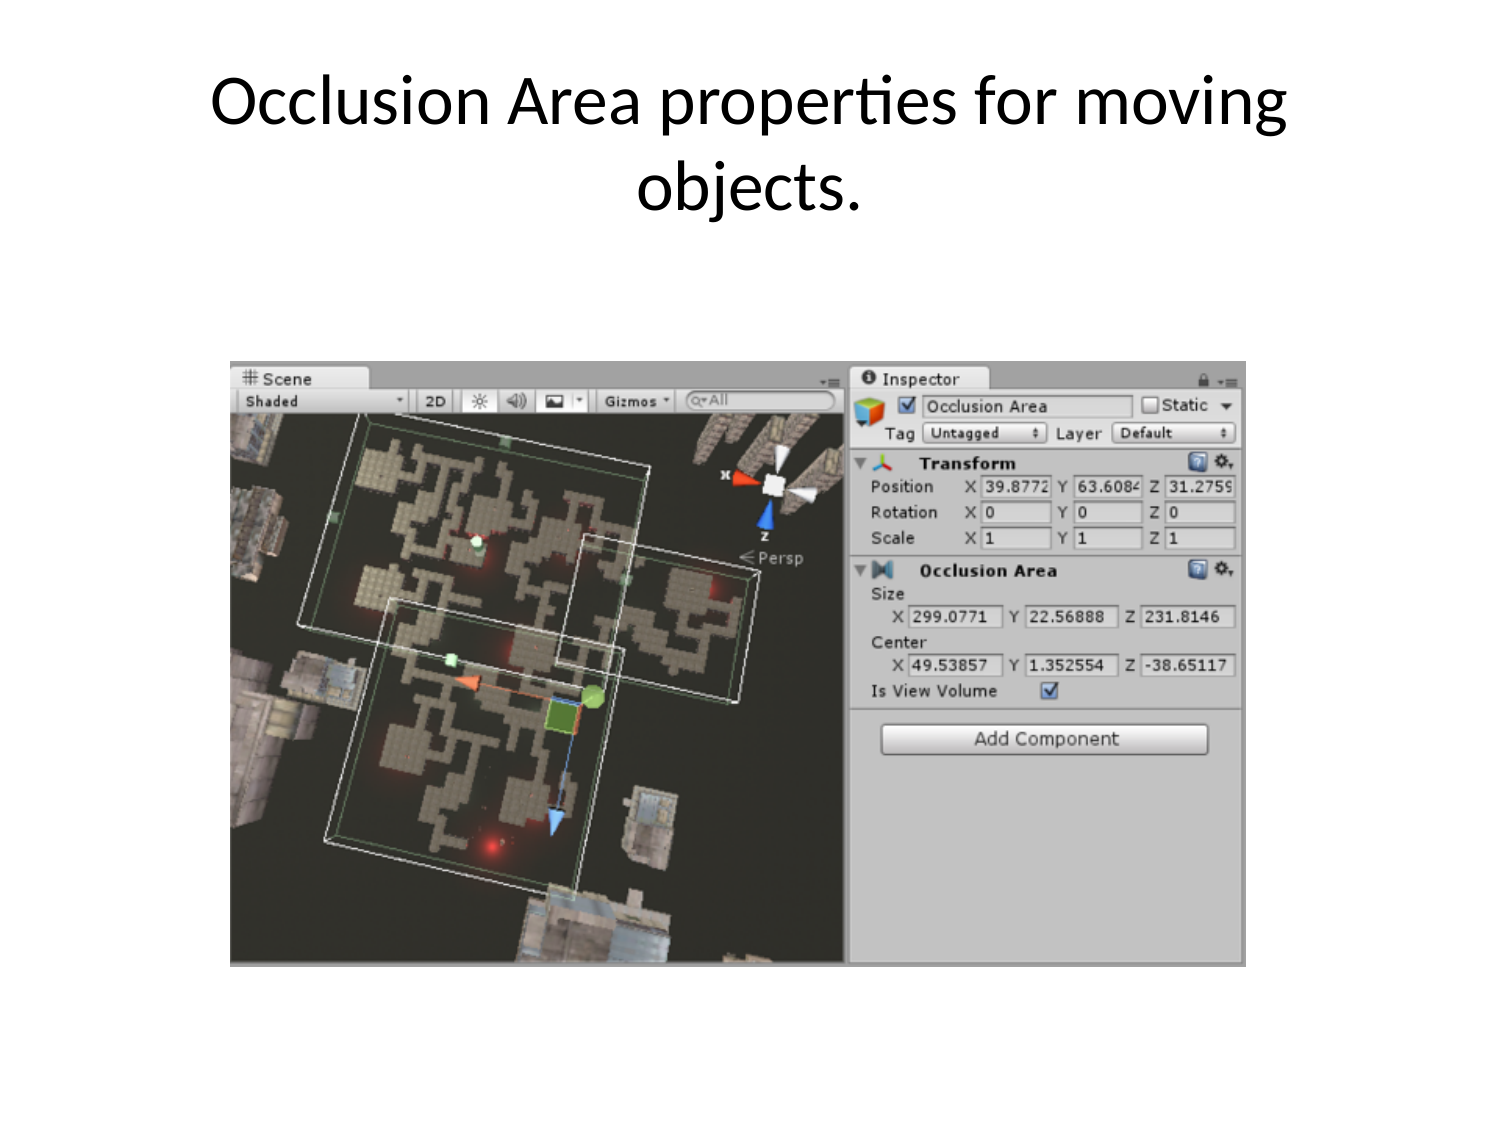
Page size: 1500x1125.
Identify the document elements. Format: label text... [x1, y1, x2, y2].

picture [229, 361, 1247, 967]
title Occlusion Area properties for moving objects. [75, 45, 1425, 233]
